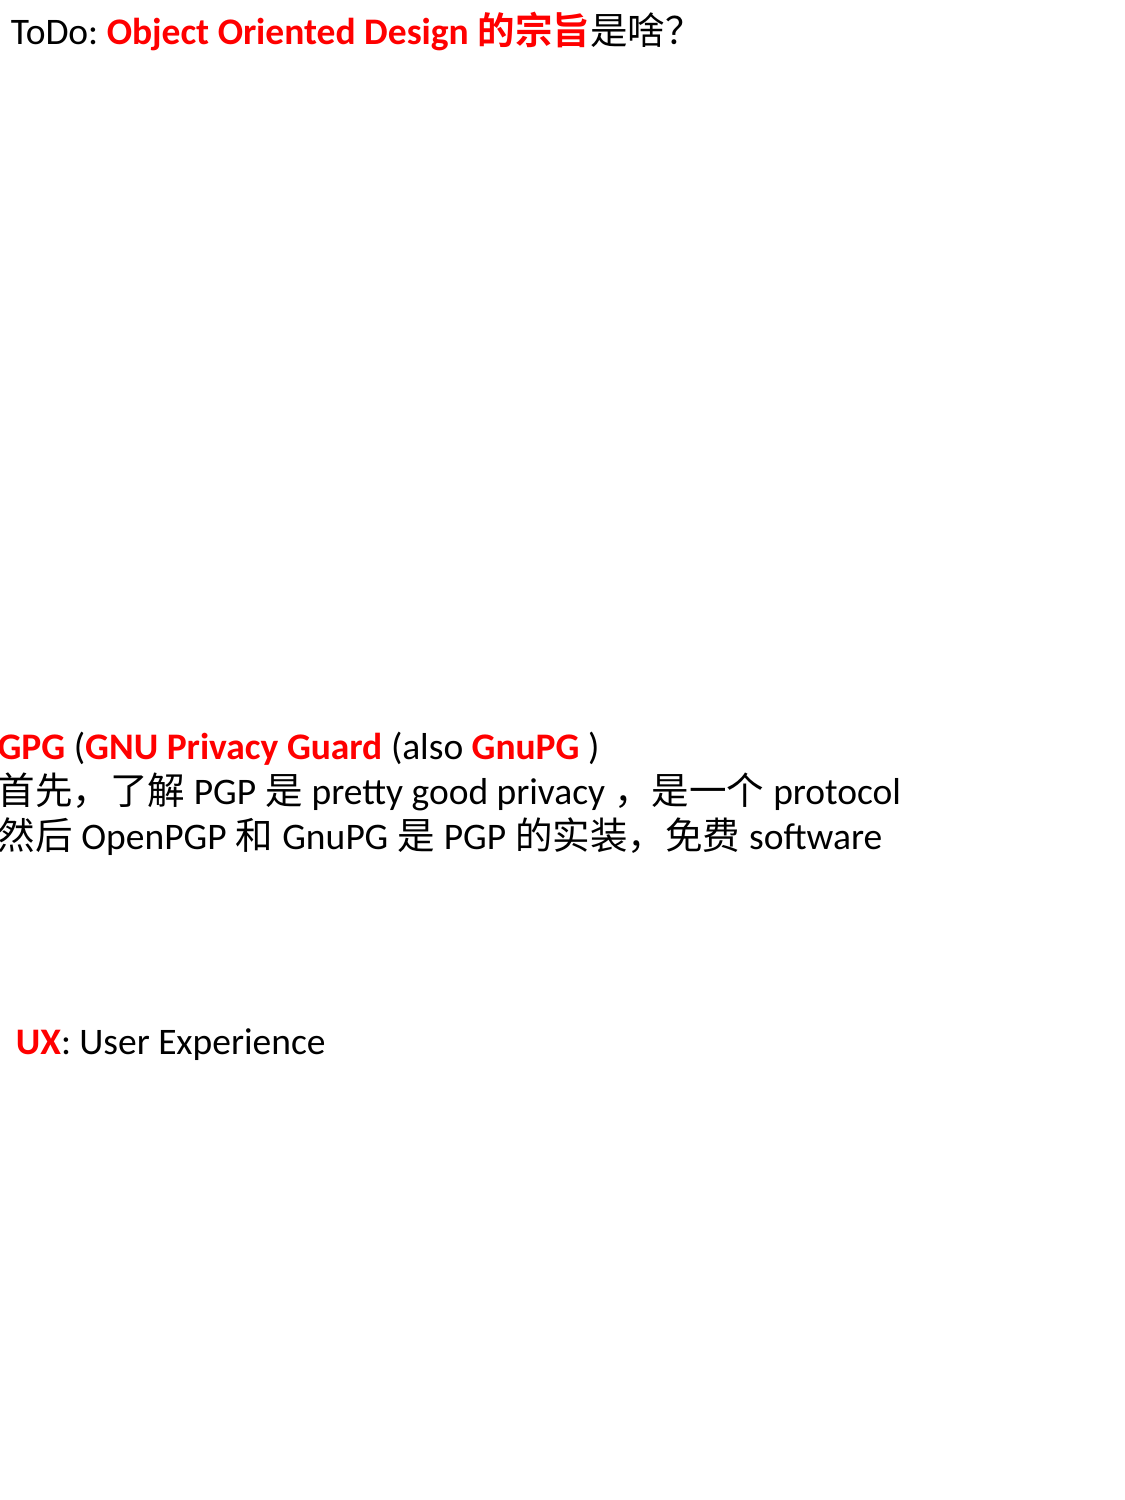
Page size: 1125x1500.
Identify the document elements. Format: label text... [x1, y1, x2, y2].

text_box GPG (GNU Privacy Guard (also GnuPG ) 首先，了解PGP是pretty good privacy，是一个protocol 然后OpenPGP和GnuPG是PGP的实装，免费software [0, 714, 916, 865]
text_box ToDo: Object Oriented Design的宗旨是啥？ [0, 0, 718, 60]
text_box UX: User Experience [1, 1009, 341, 1070]
